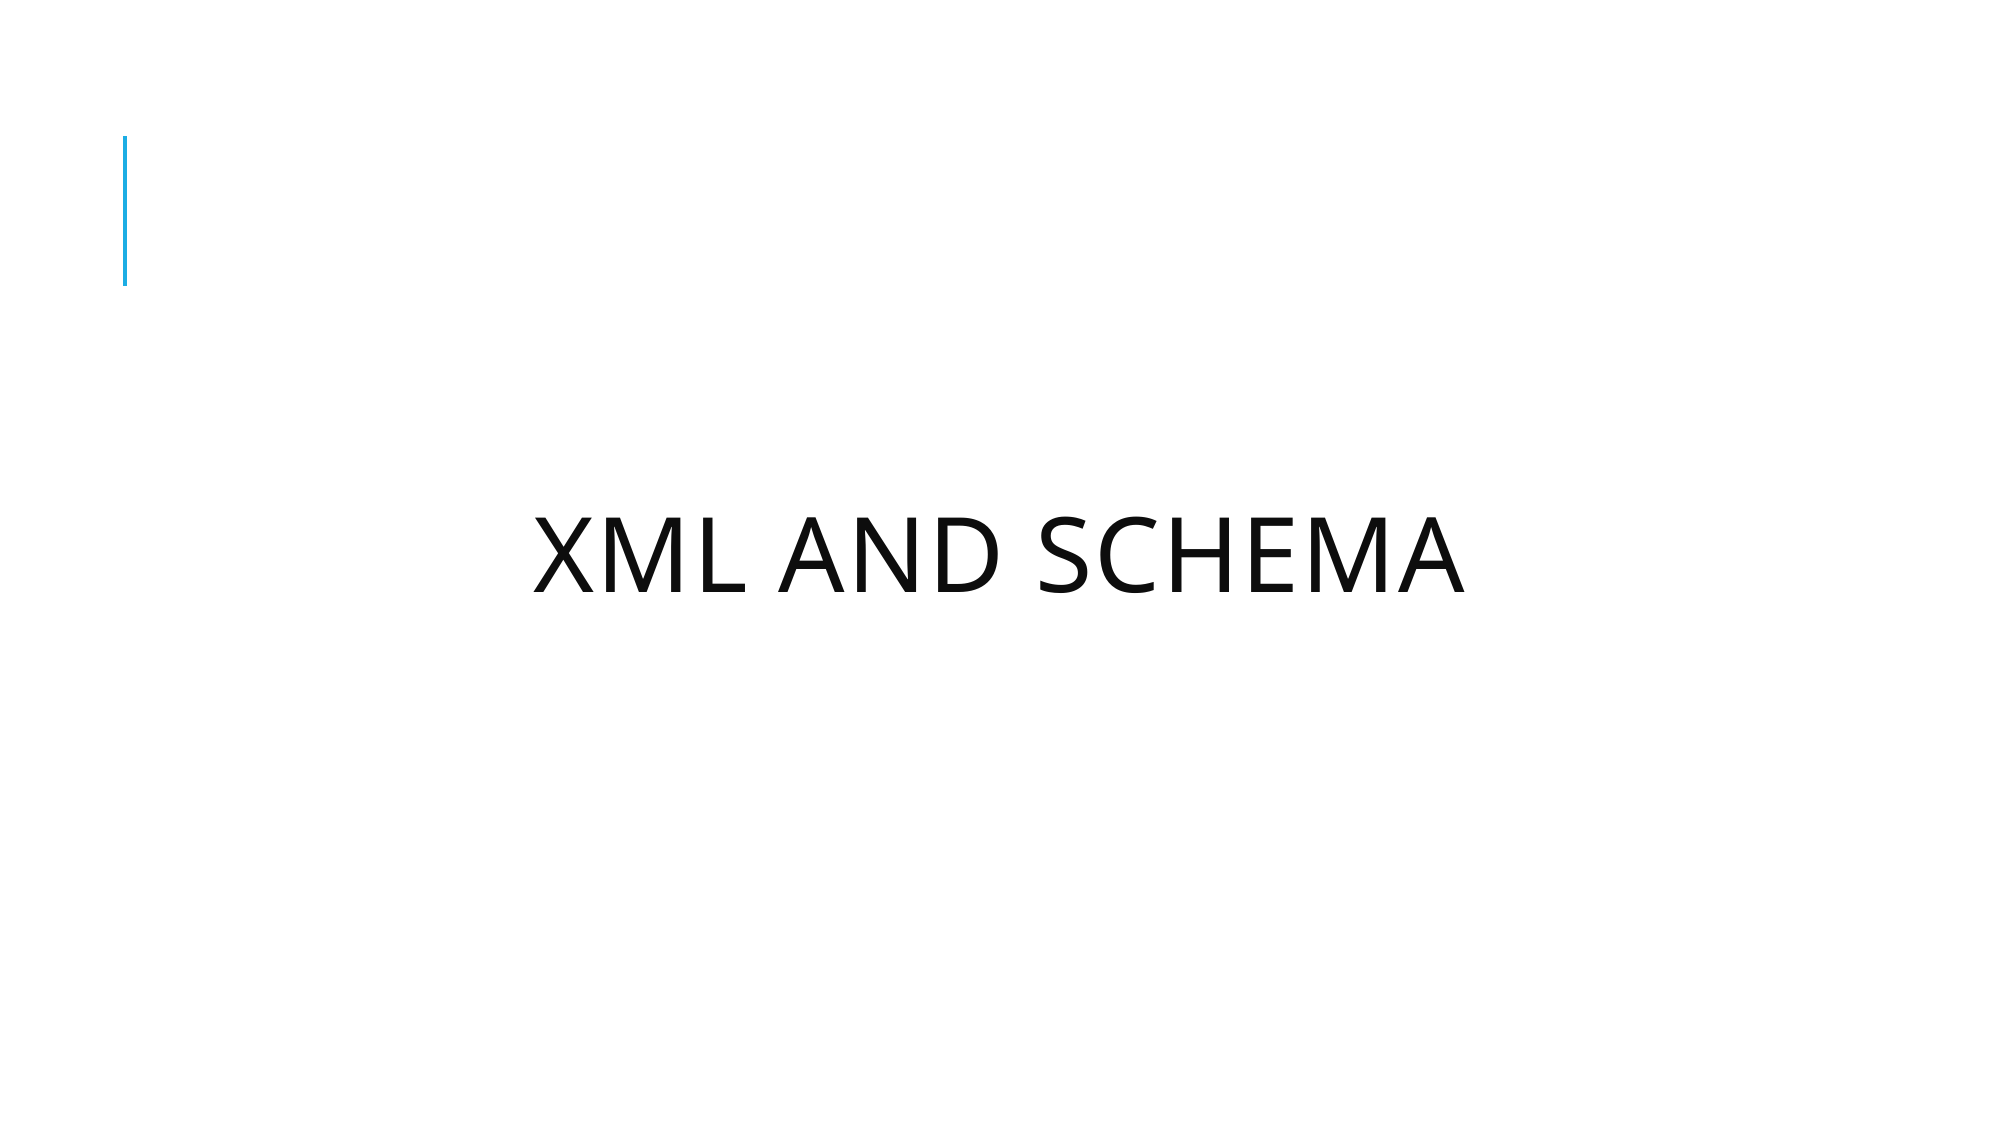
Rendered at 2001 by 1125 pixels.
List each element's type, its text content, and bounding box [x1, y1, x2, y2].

title XML and Schema [137, 453, 1863, 672]
